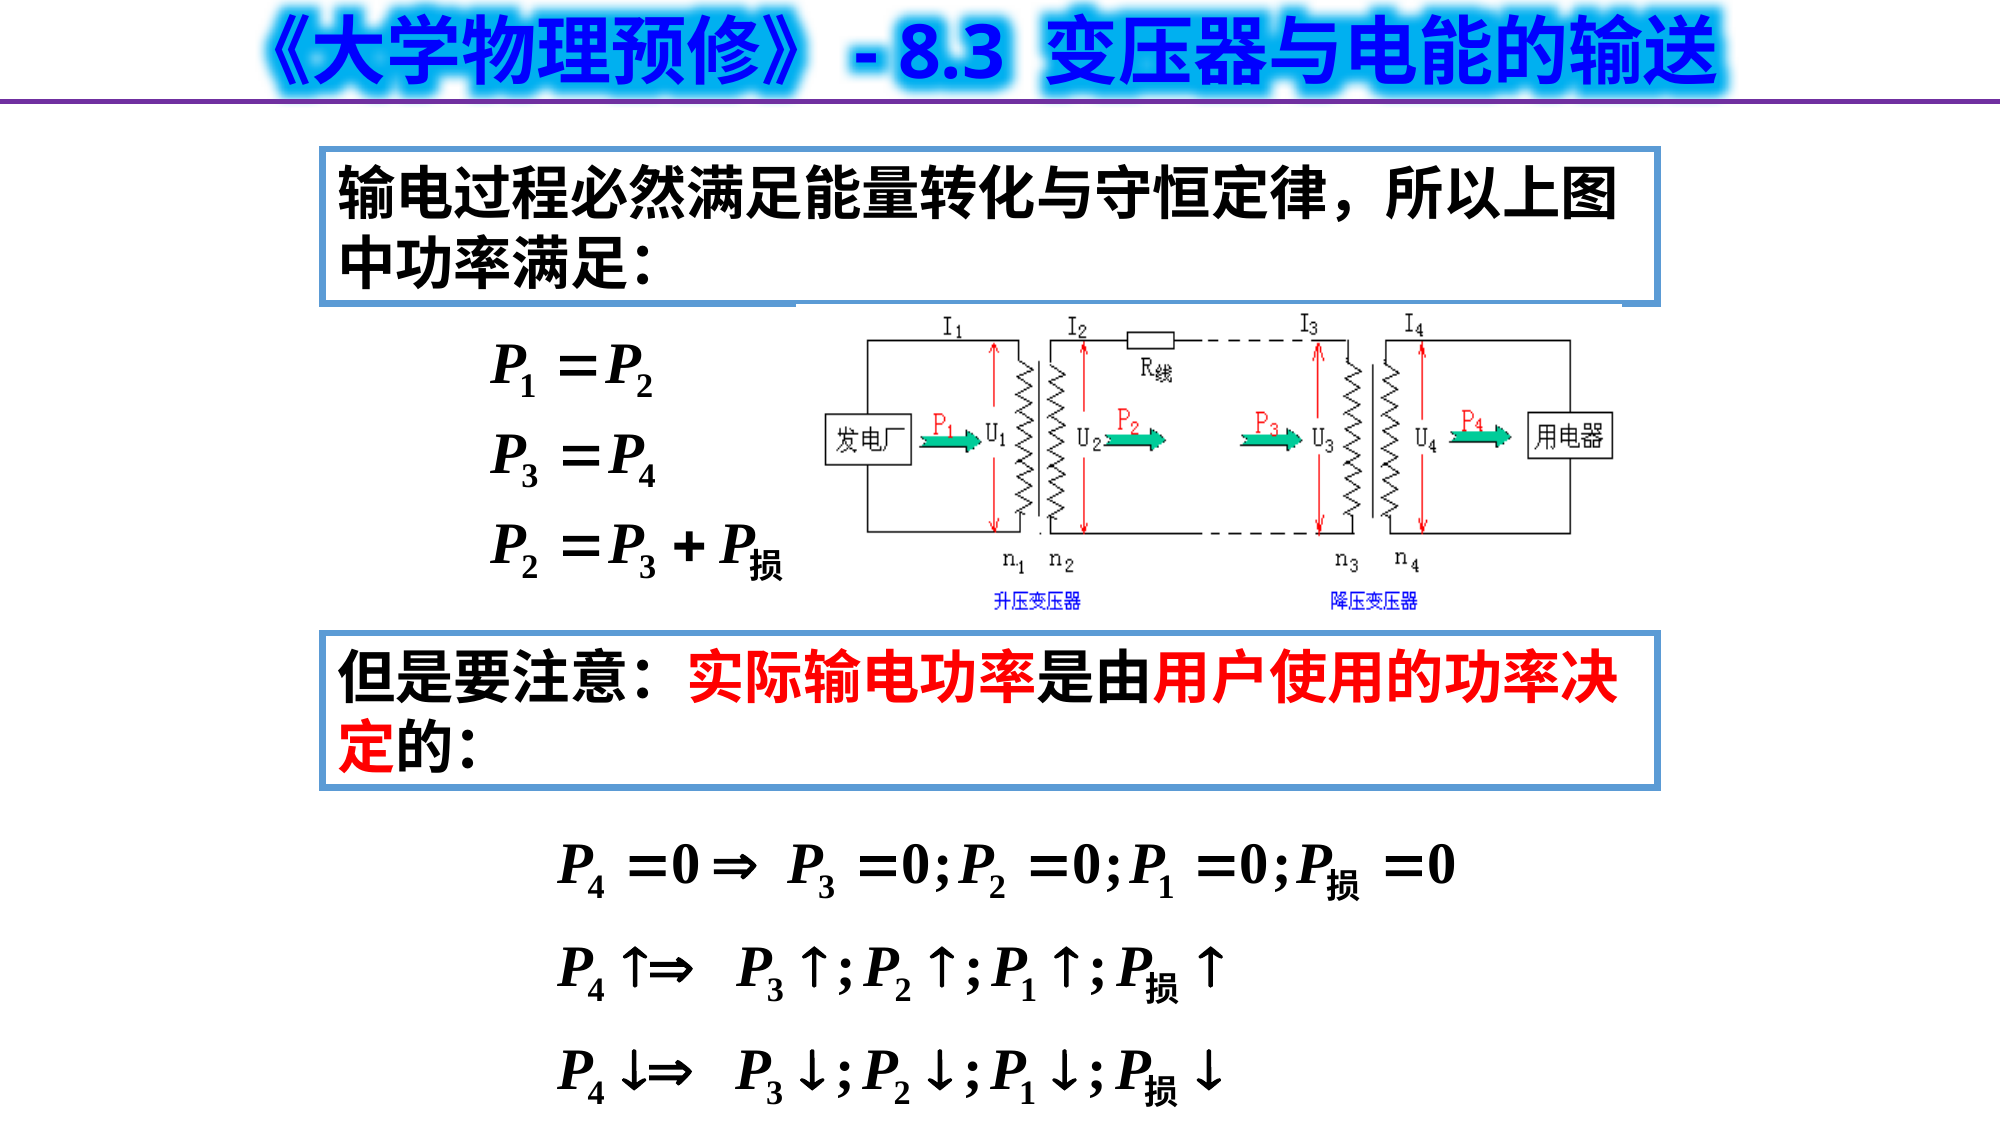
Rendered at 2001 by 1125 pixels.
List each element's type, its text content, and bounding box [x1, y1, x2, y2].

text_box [479, 326, 796, 596]
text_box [545, 825, 1466, 1124]
text_box 但是要注意：实际输电功率是由用户使用的功率决定的： [322, 632, 1658, 788]
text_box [796, 304, 1622, 629]
text_box 输电过程必然满足能量转化与守恒定律，所以上图中功率满足： [322, 148, 1658, 304]
